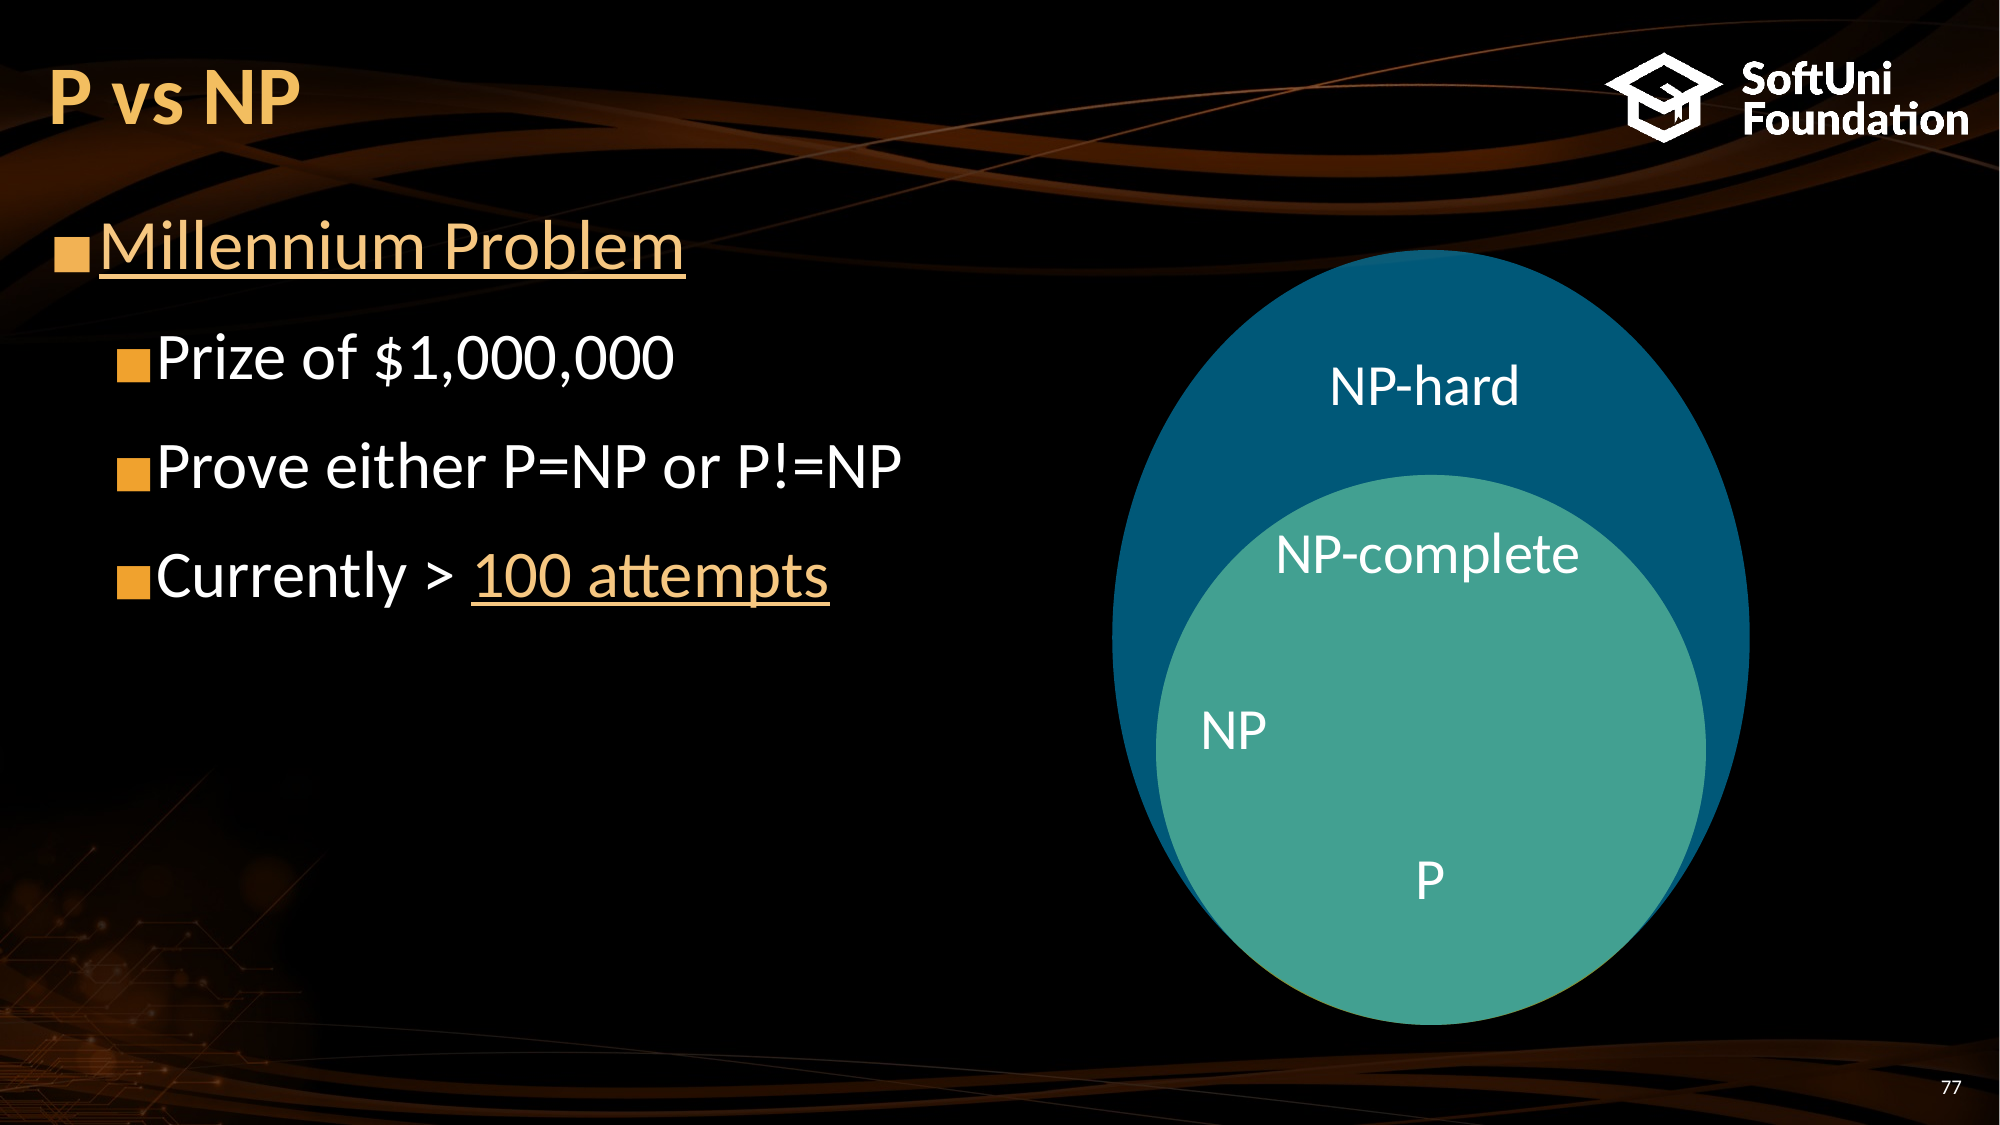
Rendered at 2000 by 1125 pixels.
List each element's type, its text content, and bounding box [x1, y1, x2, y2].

text_box [1112, 249, 1750, 1025]
picture [0, 0, 2000, 1125]
text_box P [1400, 834, 1462, 920]
text_box NP [1185, 684, 1285, 770]
list Millennium Problem Prize of $1,000,000 Prove either P=NP or P!=NP Currently > 100 attempts [31, 188, 1968, 1103]
text_box NP-complete [1260, 507, 1602, 594]
text_box NP-hard [1314, 339, 1548, 426]
title P vs NP [30, 6, 1602, 189]
